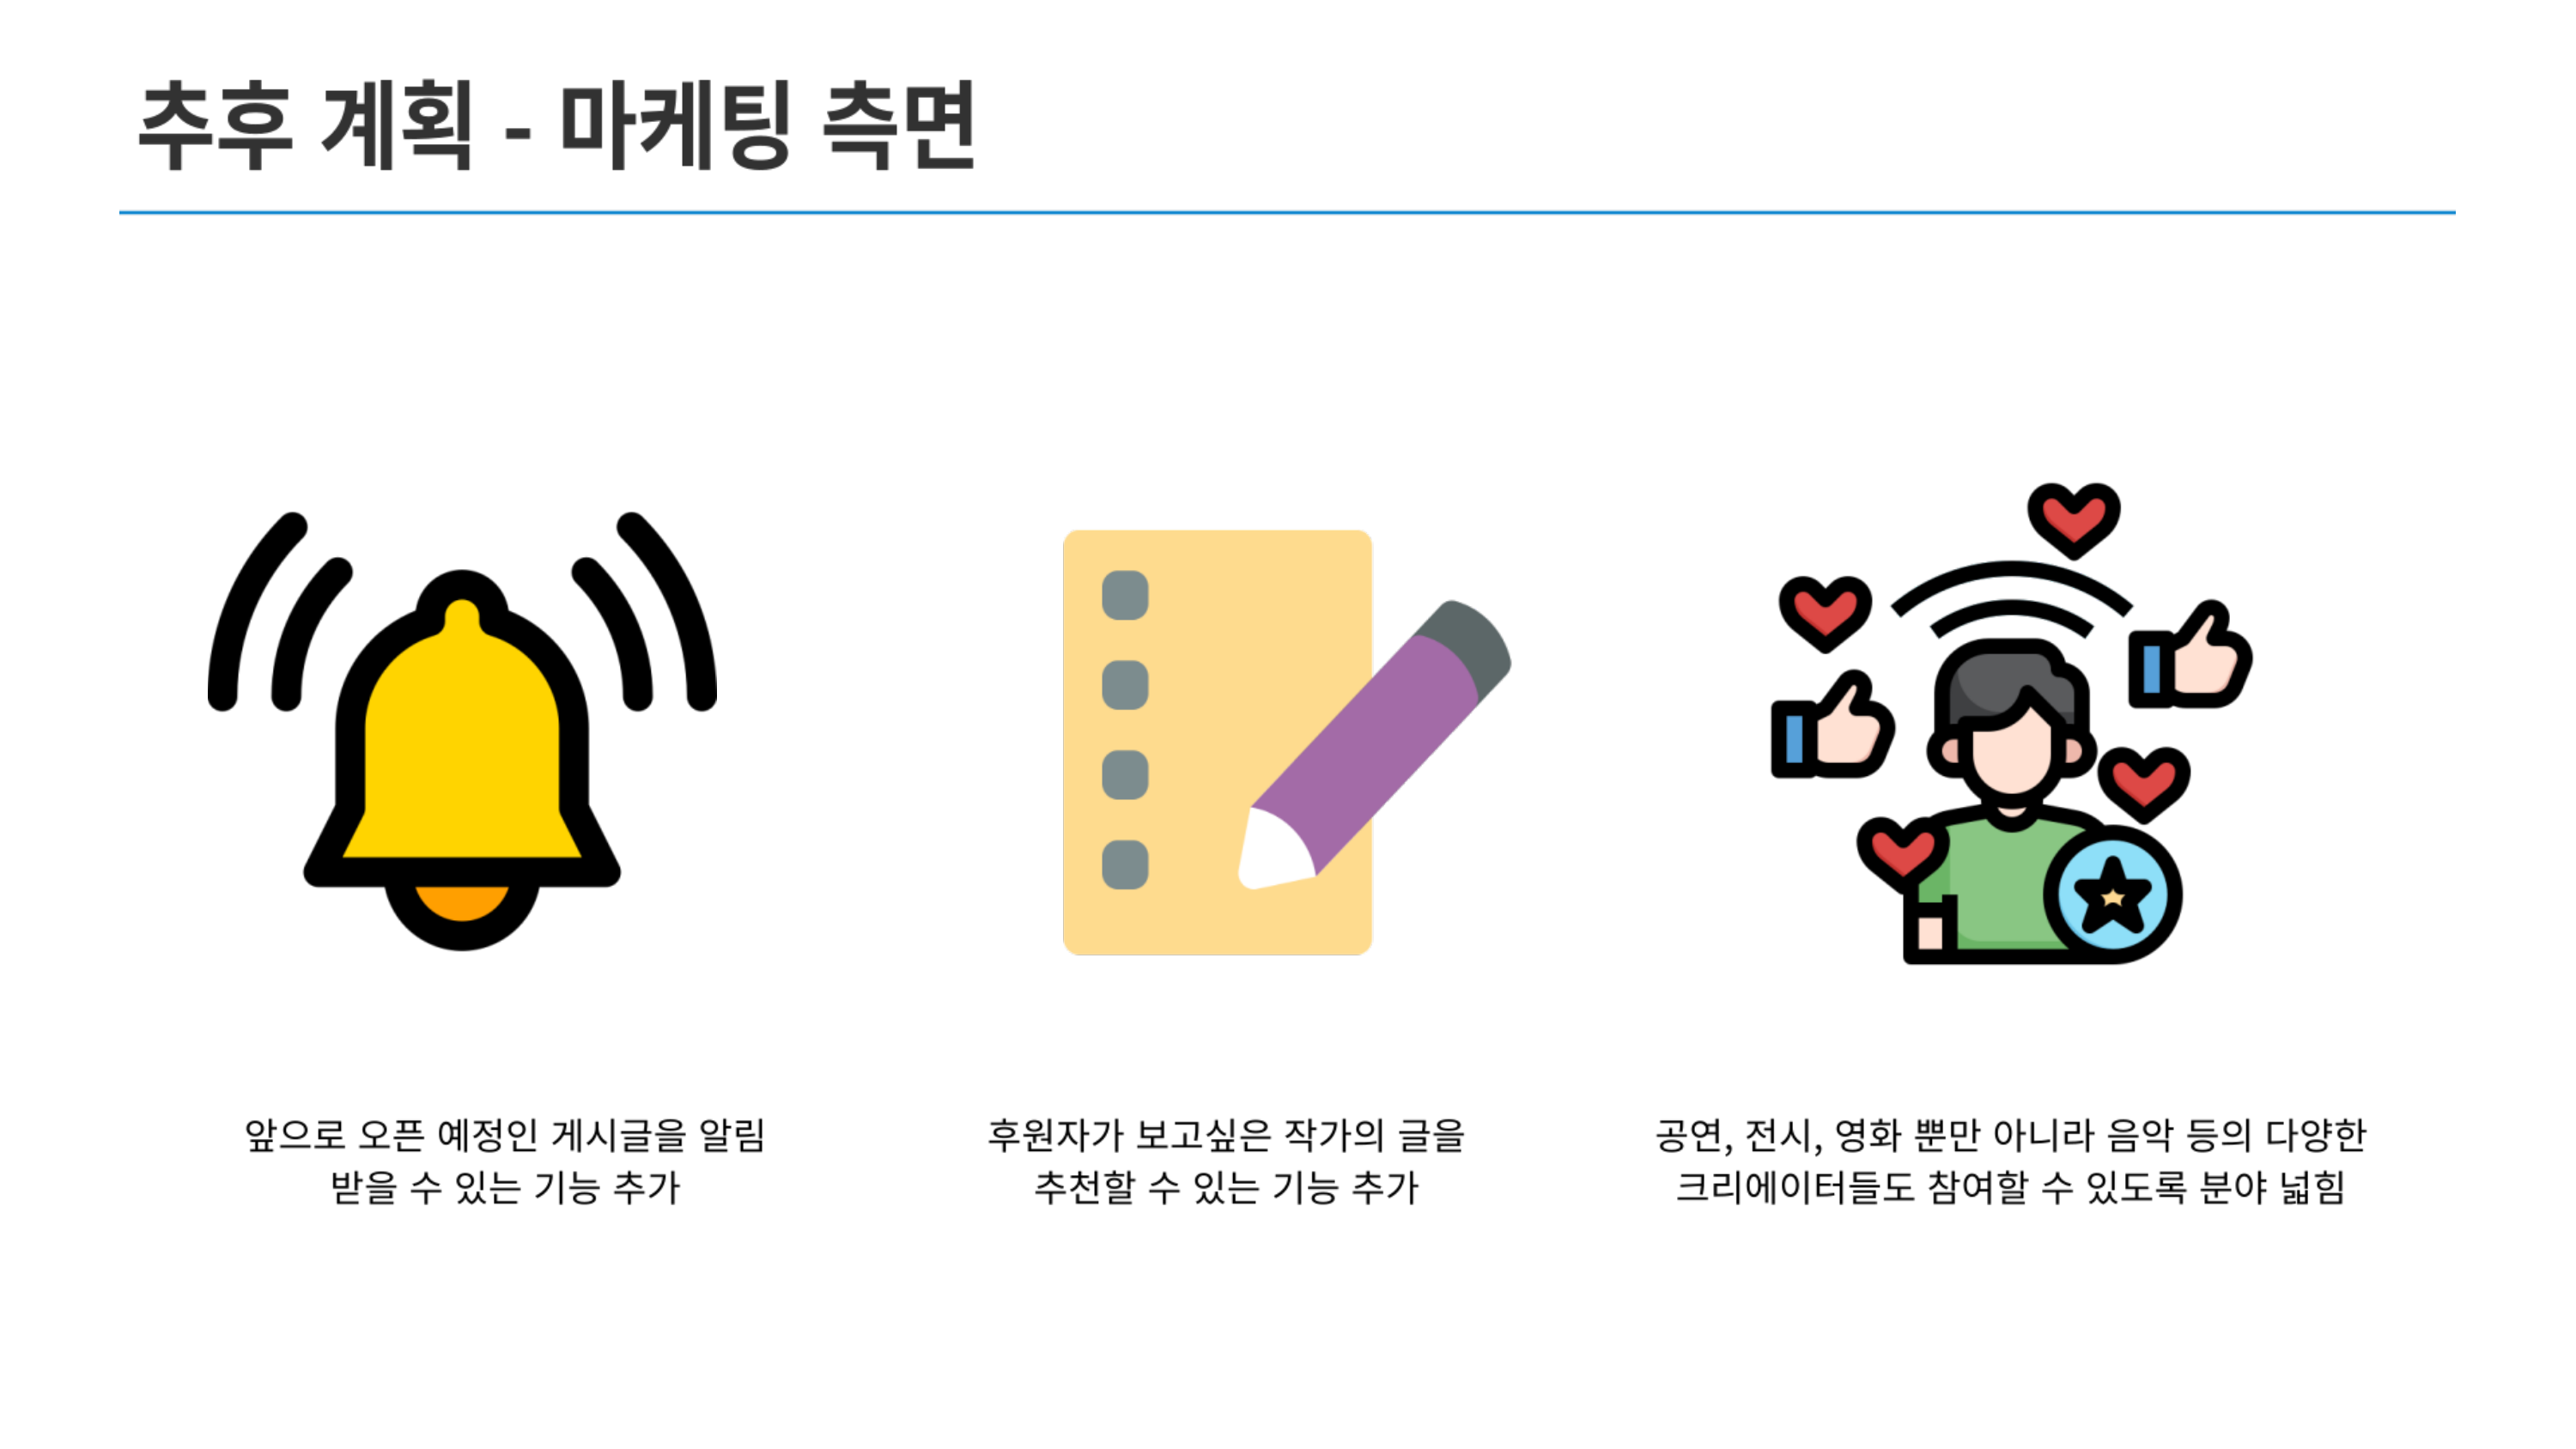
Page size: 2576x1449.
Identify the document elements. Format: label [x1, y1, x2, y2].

picture [1631, 1095, 2416, 1251]
picture [102, 20, 1067, 287]
text_box [1764, 476, 2261, 973]
text_box [1072, 206, 2456, 220]
text_box [1041, 457, 1534, 979]
picture [198, 1095, 820, 1251]
text_box [207, 477, 717, 987]
picture [950, 1095, 1516, 1251]
